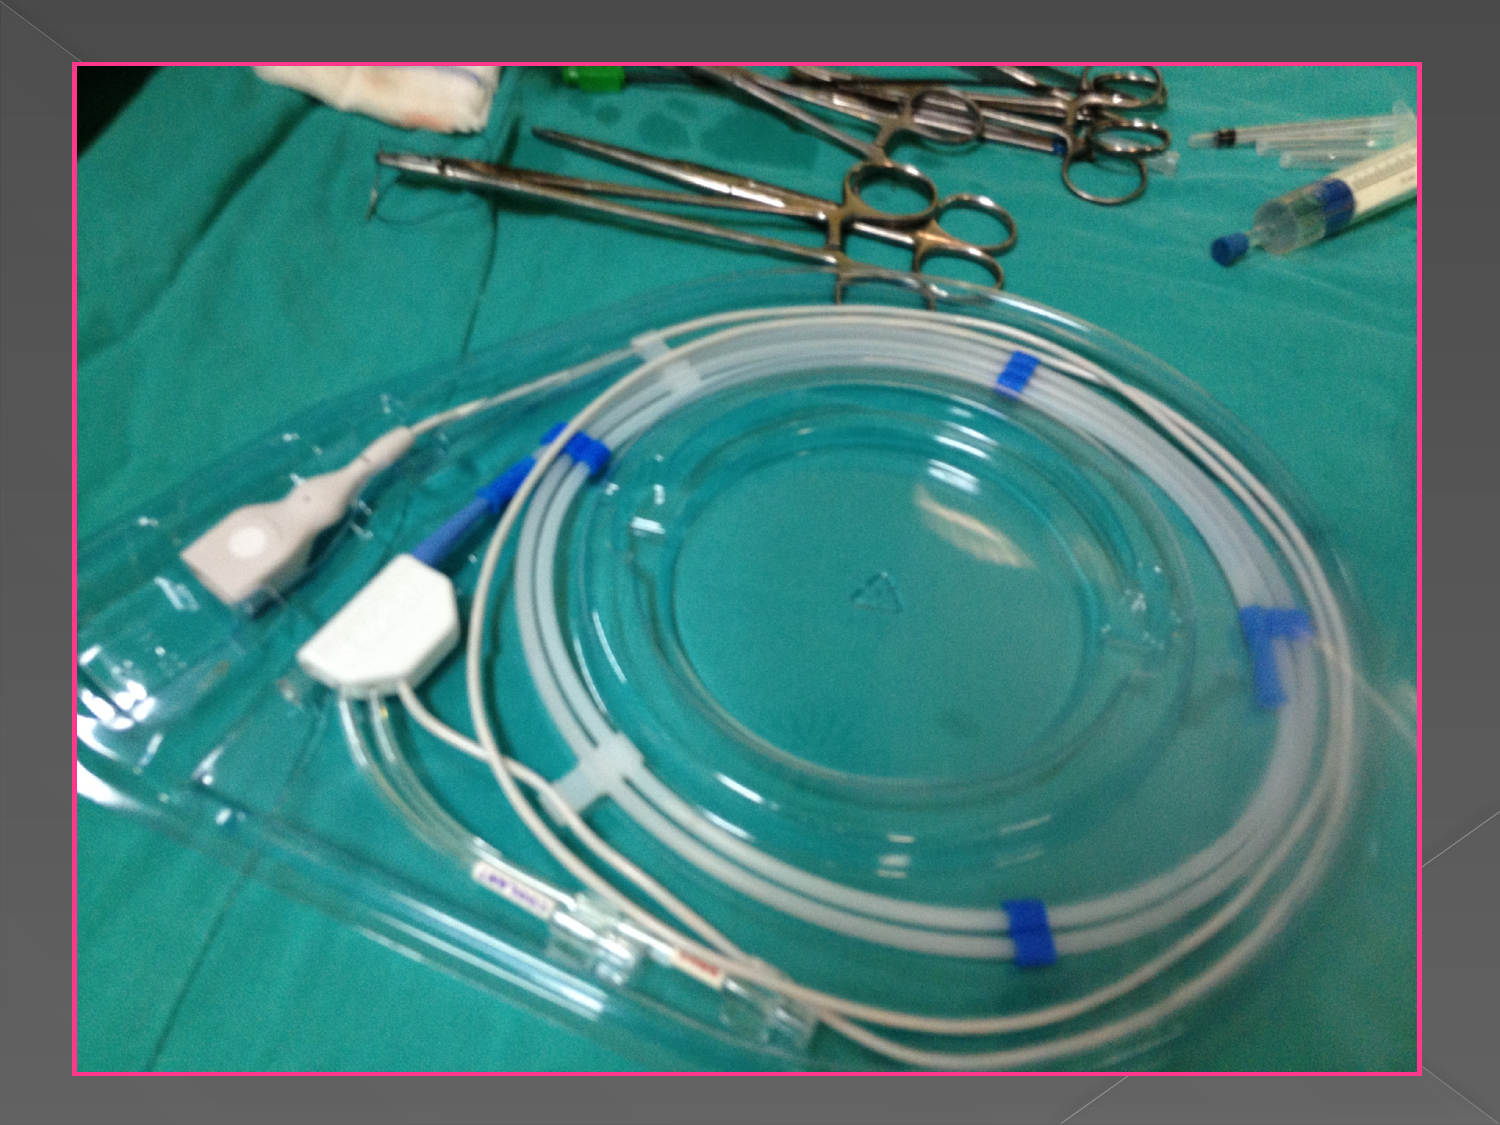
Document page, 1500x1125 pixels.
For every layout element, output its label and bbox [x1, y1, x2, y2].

picture [76, 66, 1418, 1072]
